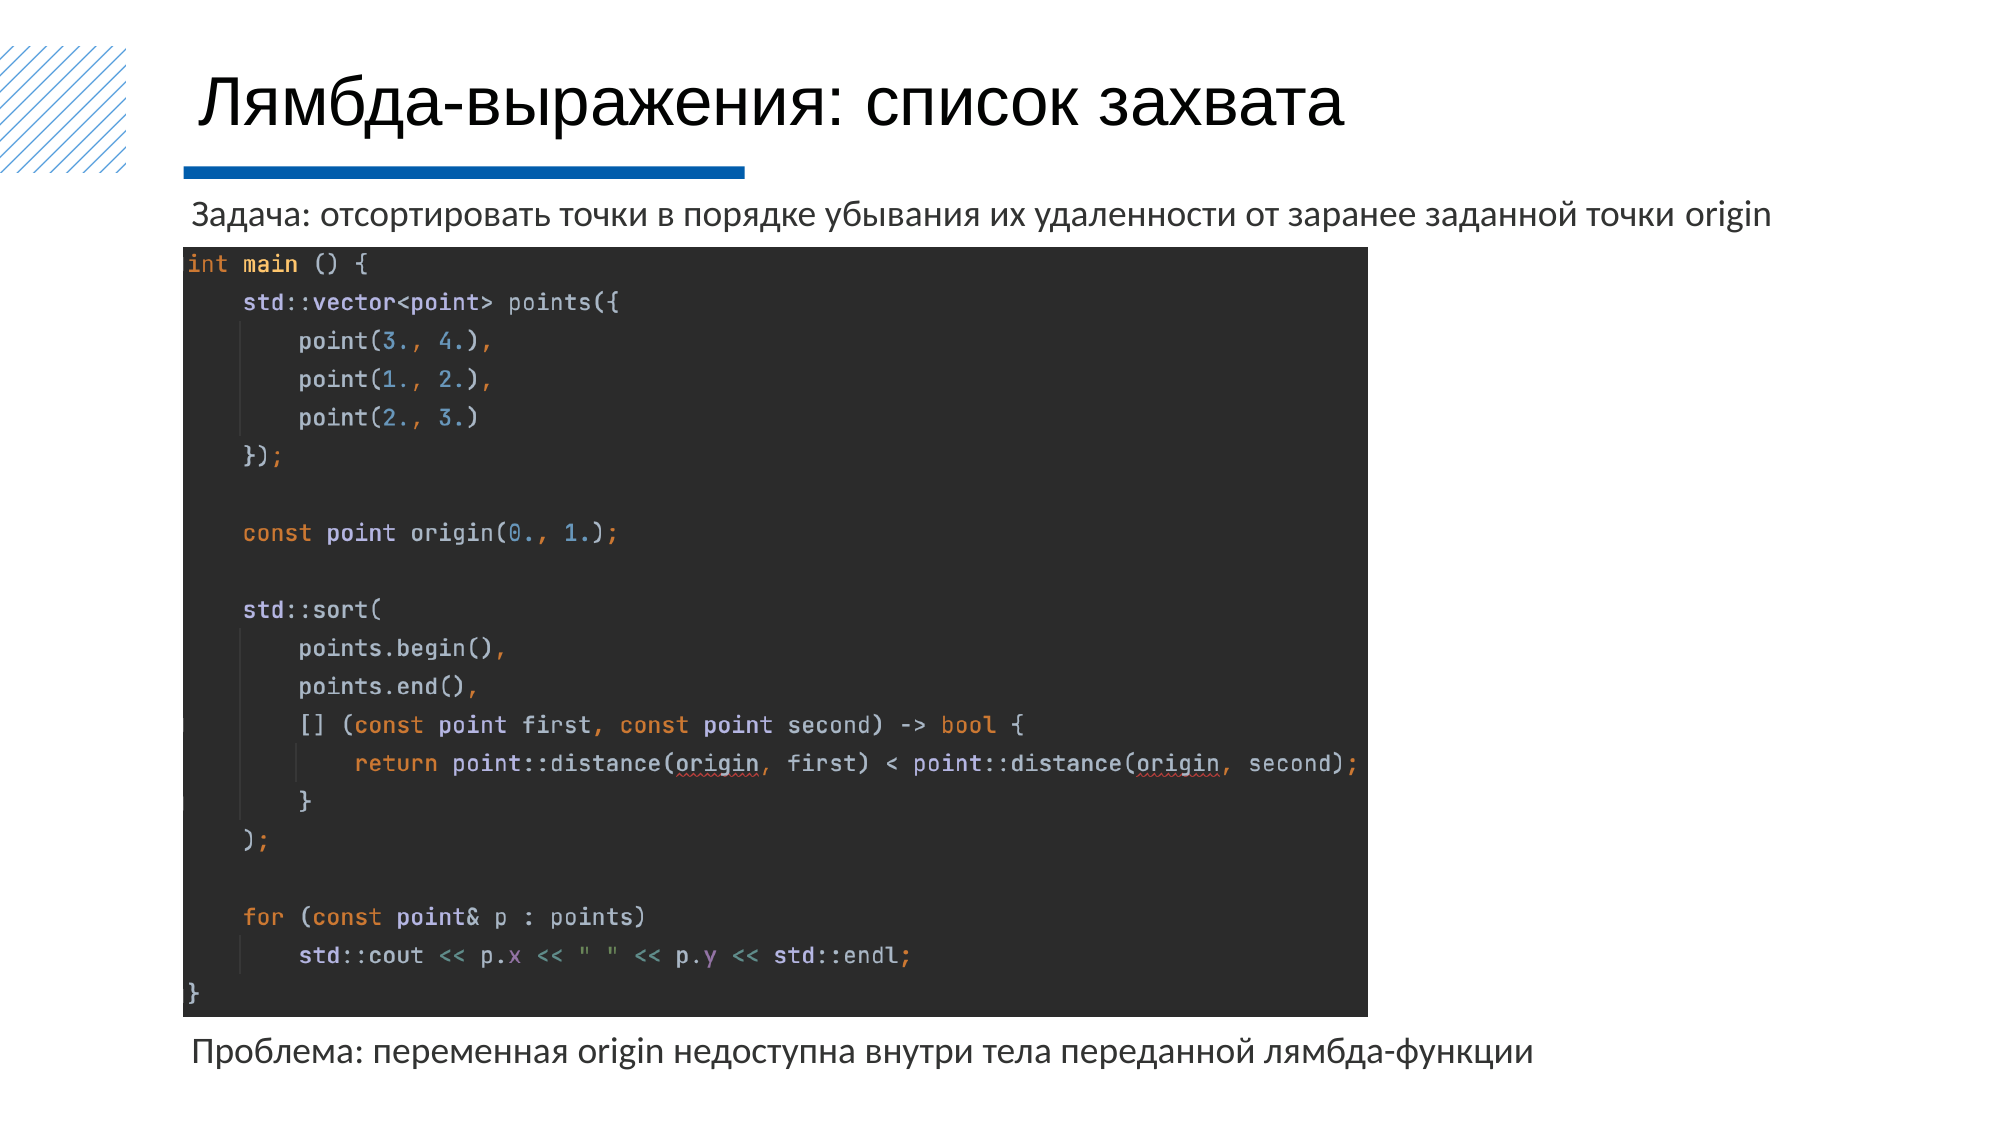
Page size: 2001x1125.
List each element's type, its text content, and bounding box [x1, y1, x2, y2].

picture [183, 247, 1368, 1017]
picture [0, 46, 126, 173]
text_box Задача: отсортировать точки в порядке убывания их удаленности от заранее заданной точки origin [183, 181, 1847, 242]
text_box Проблема: переменная origin недоступна внутри тела переданной лямбда-функции [183, 1018, 1847, 1079]
list Лямбда-выражения: список захвата [183, 58, 1780, 149]
